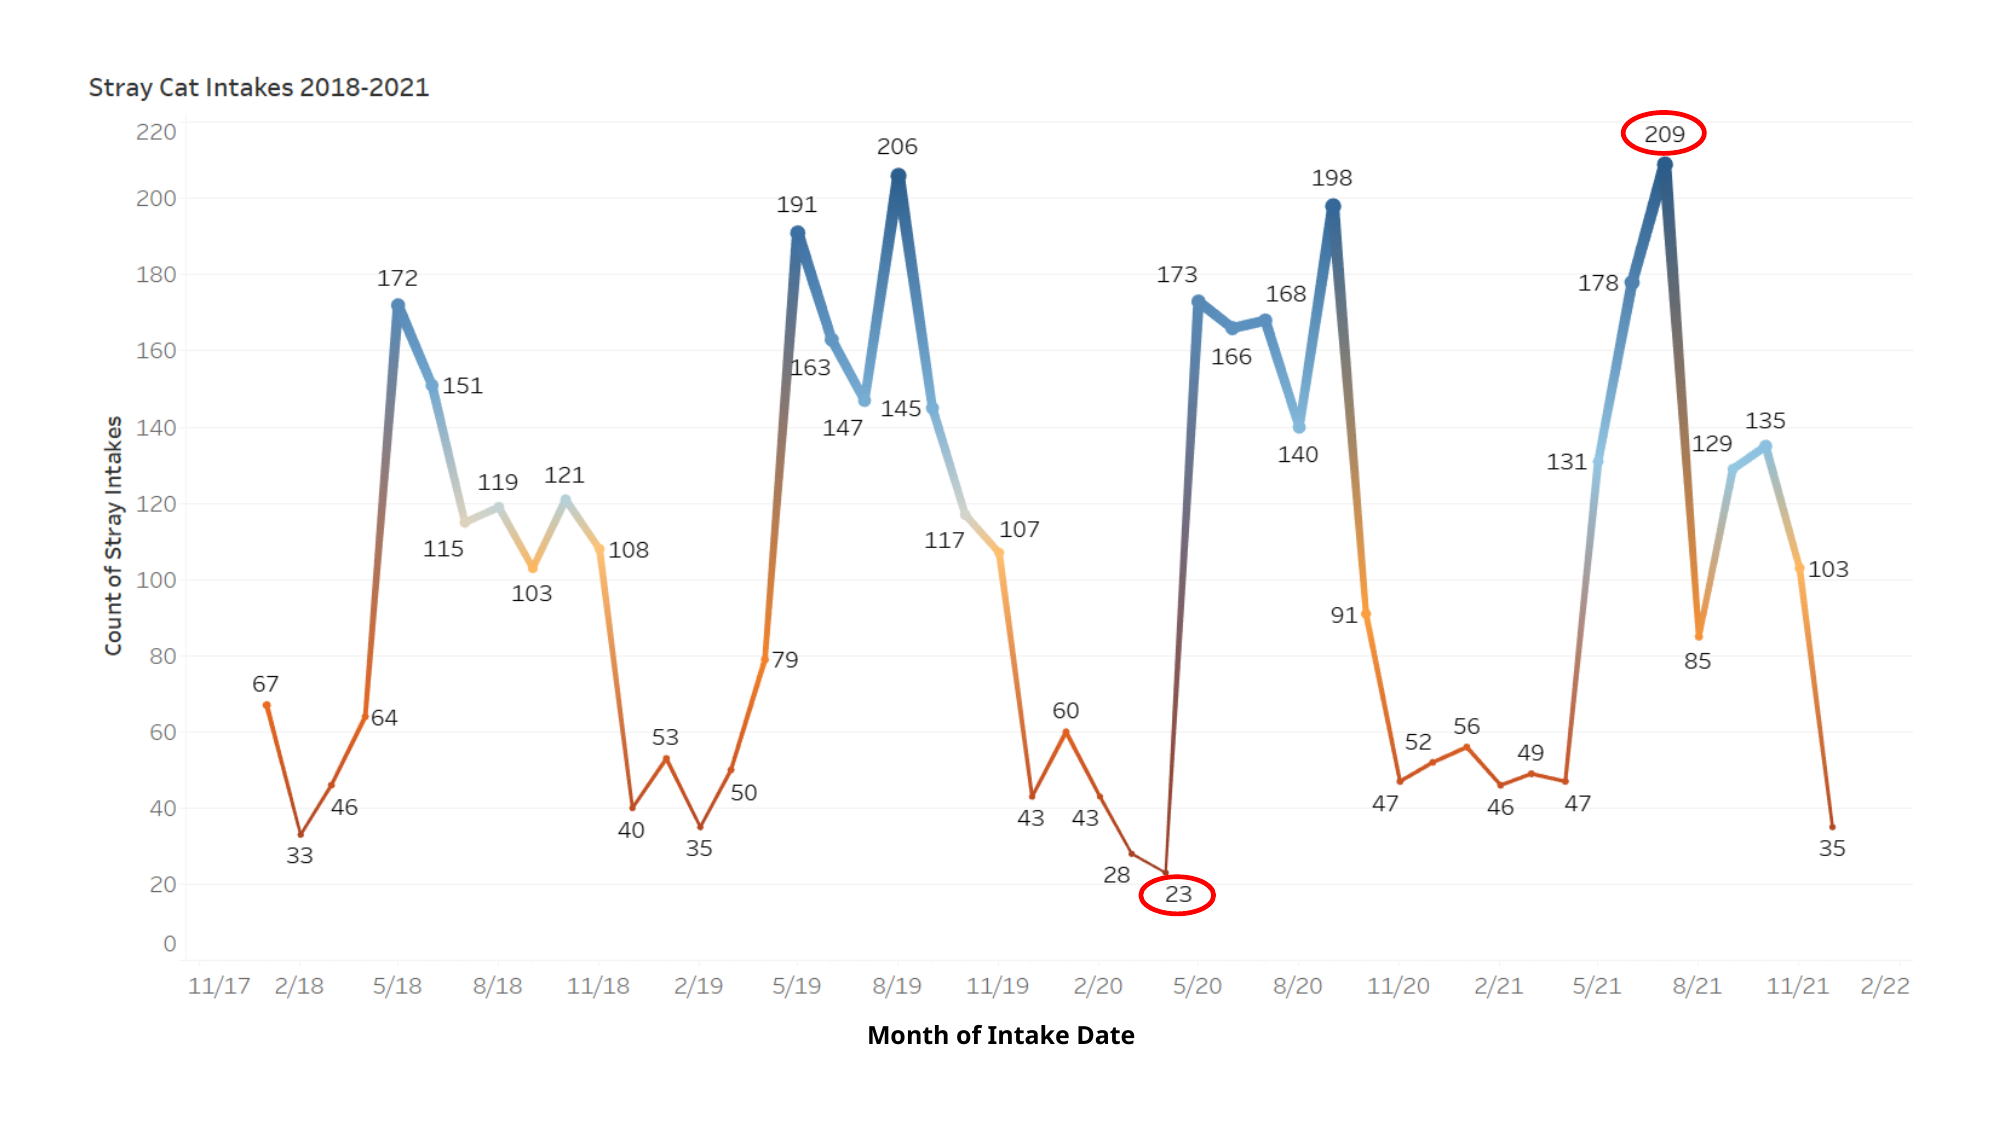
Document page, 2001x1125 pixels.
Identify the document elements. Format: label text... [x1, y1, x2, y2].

picture [81, 59, 1919, 1013]
text_box Month of Intake Date [776, 1013, 1227, 1058]
